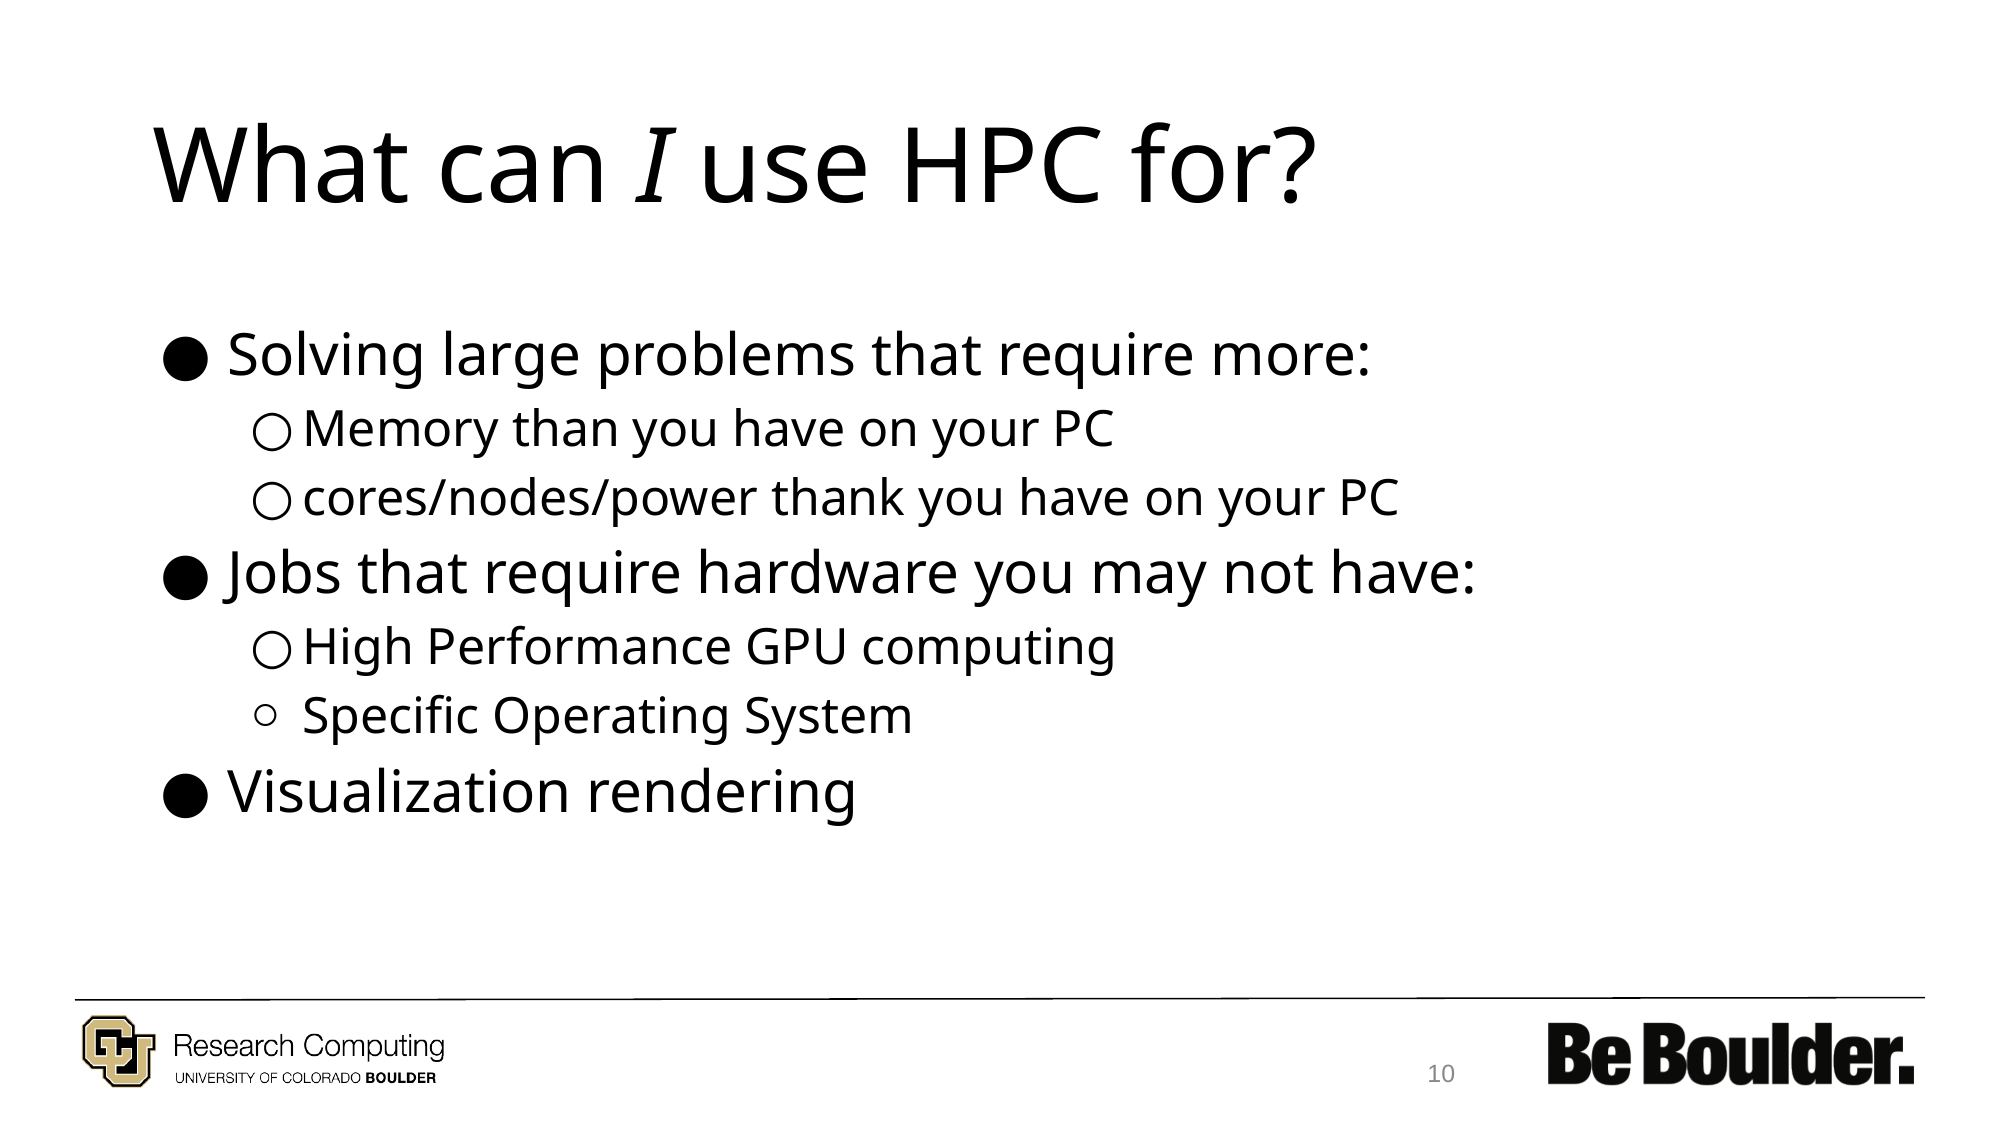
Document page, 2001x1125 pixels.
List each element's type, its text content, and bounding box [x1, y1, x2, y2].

slide_number 10 [1412, 1042, 1525, 1103]
title What can I use HPC for? [137, 59, 1863, 278]
picture [1524, 1015, 1938, 1088]
list Solving large problems that require more: Memory than you have on your PC cores/nodes/power thank you have on your PC Jobs that require hardware you may not have: High Performance GPU computing Specific Operating System Visualization rendering [137, 299, 1863, 983]
picture [81, 1015, 444, 1088]
